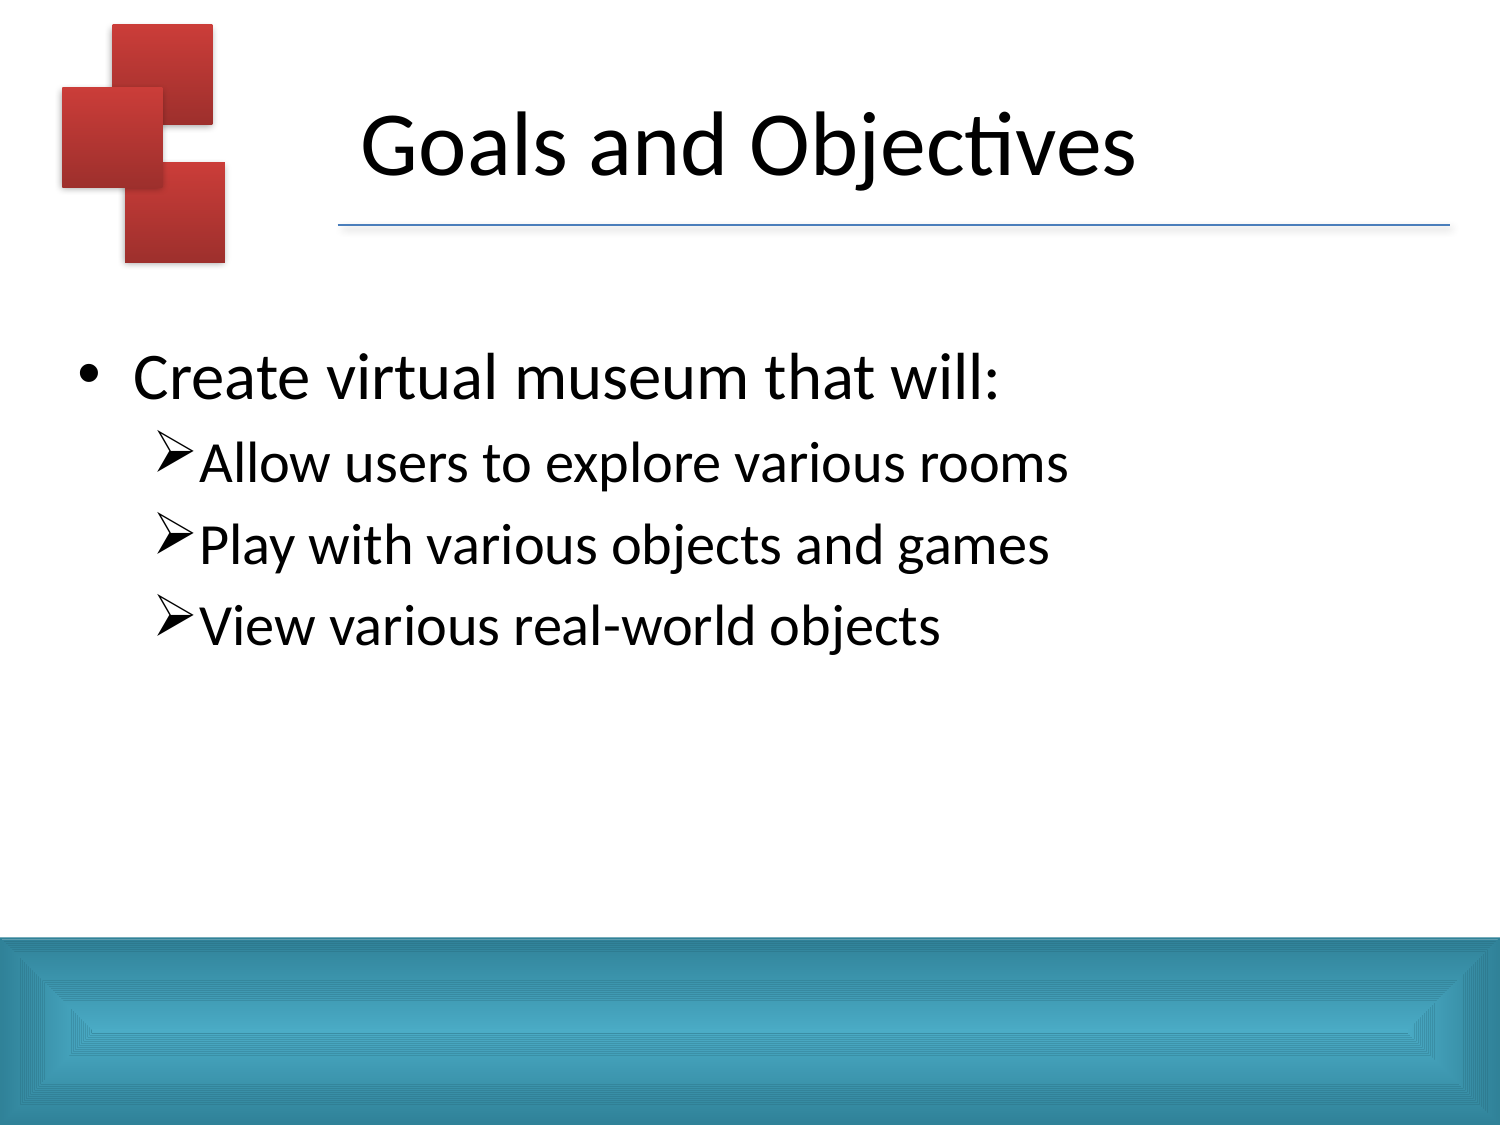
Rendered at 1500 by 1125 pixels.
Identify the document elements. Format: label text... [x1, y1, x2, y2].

text_box [0, 937, 1500, 1125]
list Create virtual museum that will: Allow users to explore various rooms Play with various objects and games View various real-world objects [62, 324, 1413, 838]
title Goals and Objectives [229, 45, 1425, 233]
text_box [62, 24, 226, 263]
